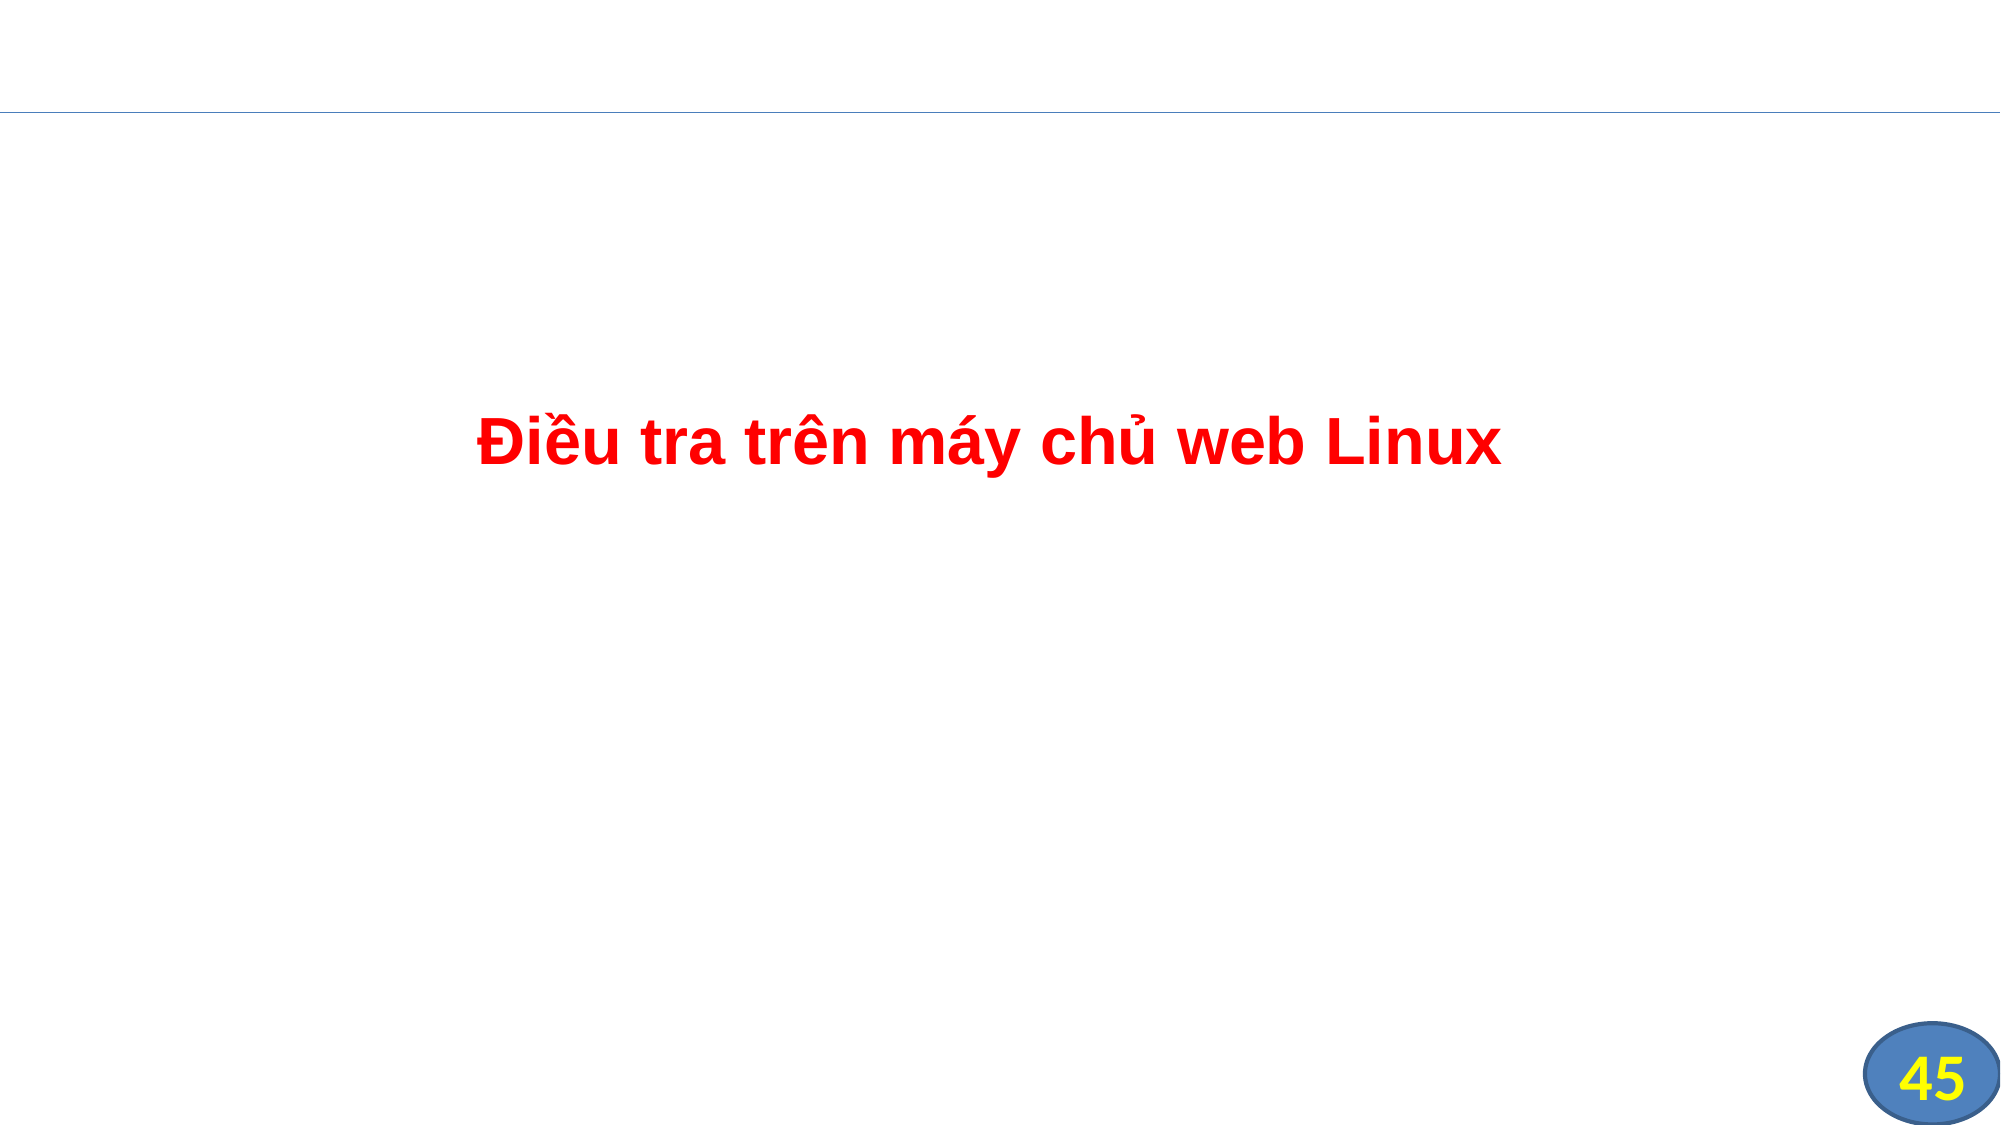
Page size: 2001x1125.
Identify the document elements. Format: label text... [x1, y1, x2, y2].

text_box Điều tra trên máy chủ web Linux [0, 390, 2000, 486]
slide_number 45 [1866, 1023, 2000, 1125]
